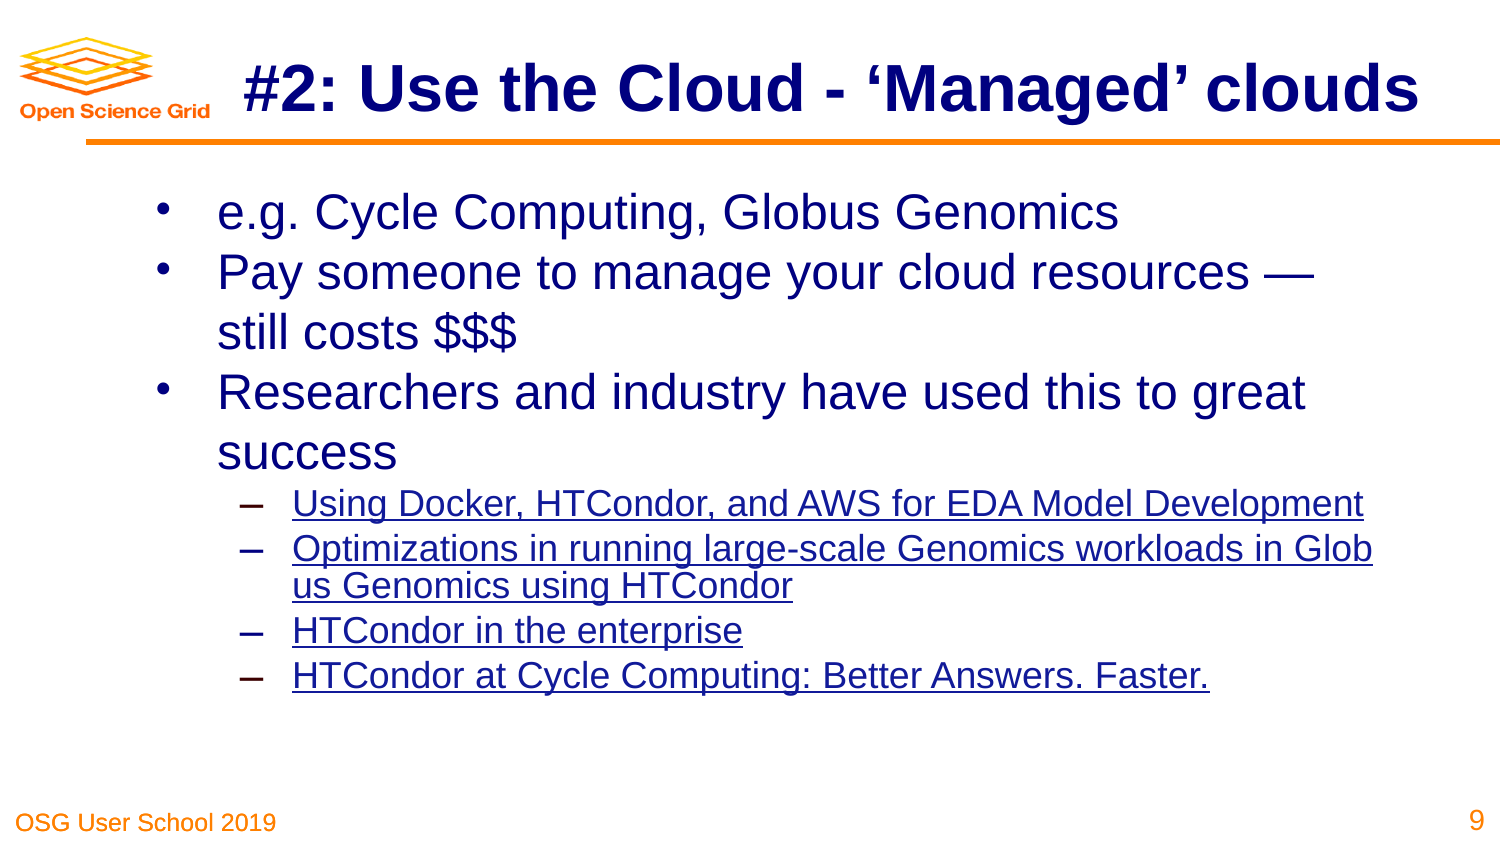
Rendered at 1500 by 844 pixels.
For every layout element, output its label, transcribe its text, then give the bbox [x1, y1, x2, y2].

list e.g. Cycle Computing, Globus Genomics Pay someone to manage your cloud resources — still costs $$$ Researchers and industry have used this to great success Using Docker, HTCondor, and AWS for EDA Model Development Optimizations in running large-scale Genomics workloads in Globus Genomics using HTCondor HTCondor in the enterprise HTCondor at Cycle Computing: Better Answers. Faster. [127, 164, 1403, 741]
picture [0, 20, 201, 134]
slide_number ‹#› [1431, 787, 1500, 844]
title #2: Use the Cloud - ‘Managed’ clouds [201, 14, 1464, 155]
